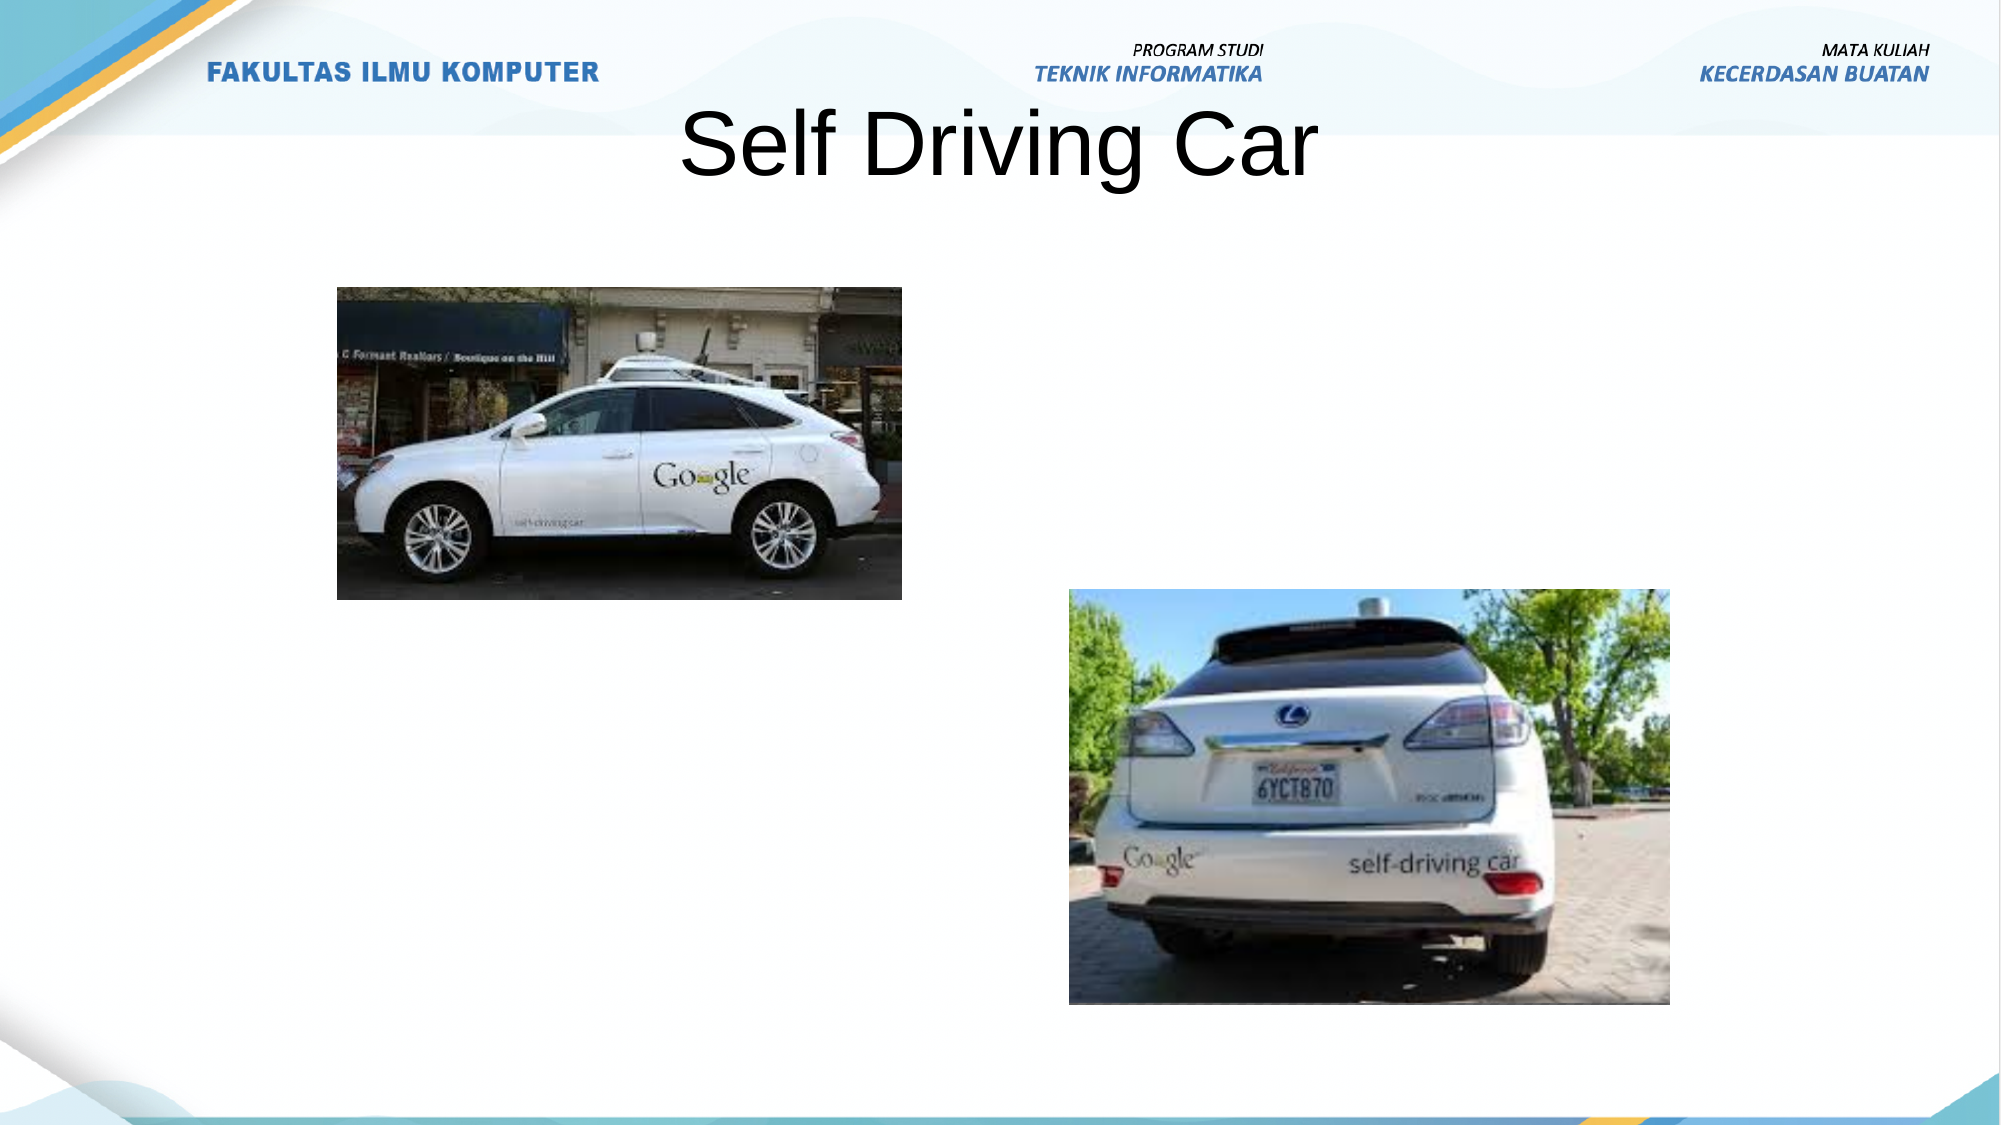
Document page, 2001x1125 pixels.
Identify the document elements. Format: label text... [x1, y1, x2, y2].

picture [0, 0, 2001, 1125]
title Self Driving Car [99, 45, 1900, 232]
